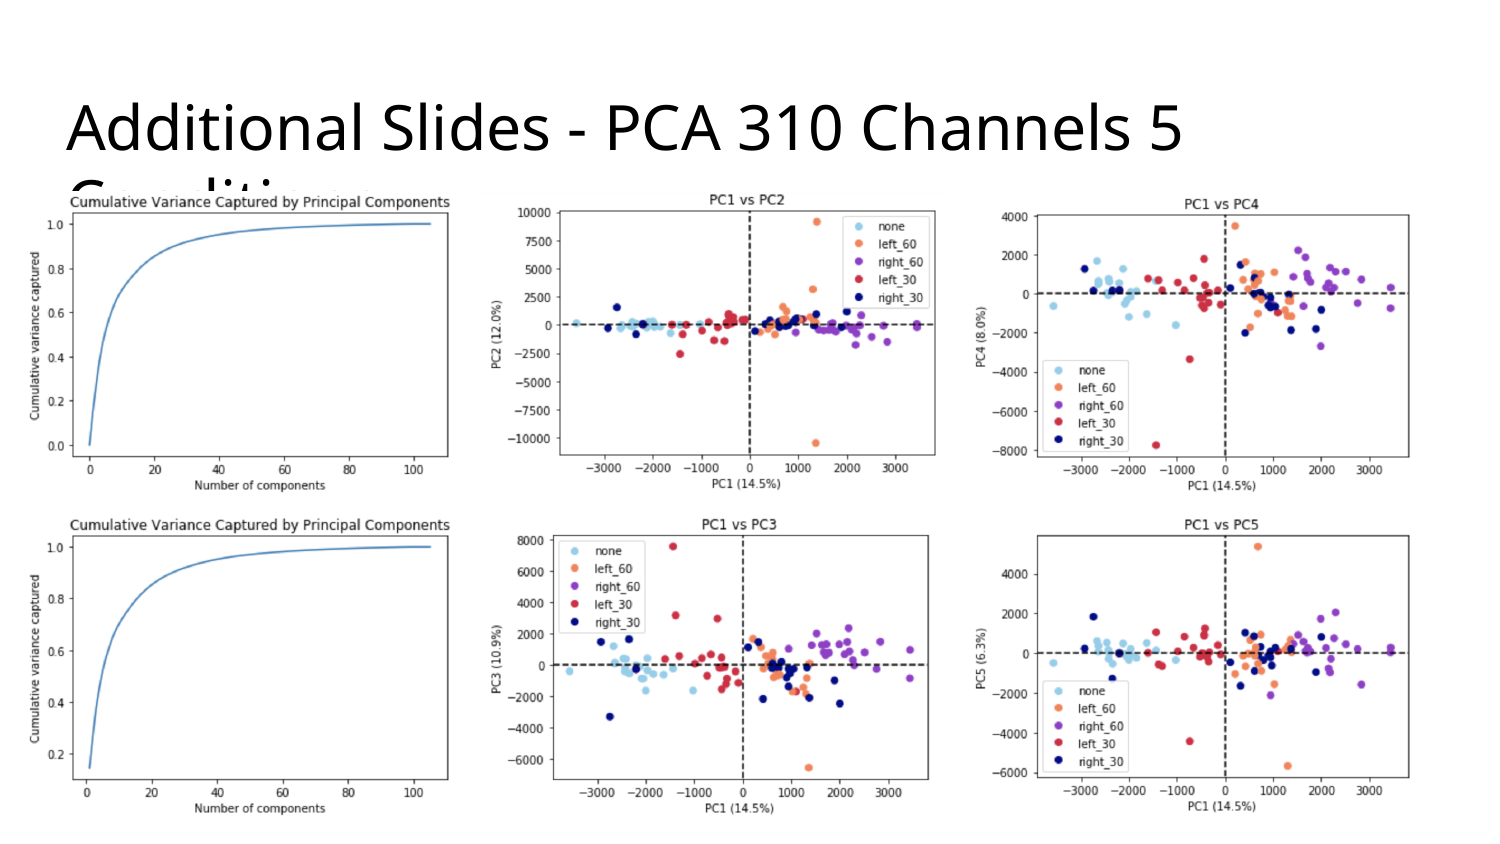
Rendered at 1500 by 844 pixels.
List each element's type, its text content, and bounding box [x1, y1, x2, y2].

picture [481, 191, 944, 819]
picture [24, 191, 457, 819]
picture [967, 191, 1419, 819]
title Additional Slides - PCA 310 Channels 5 Conditions [51, 72, 1449, 167]
